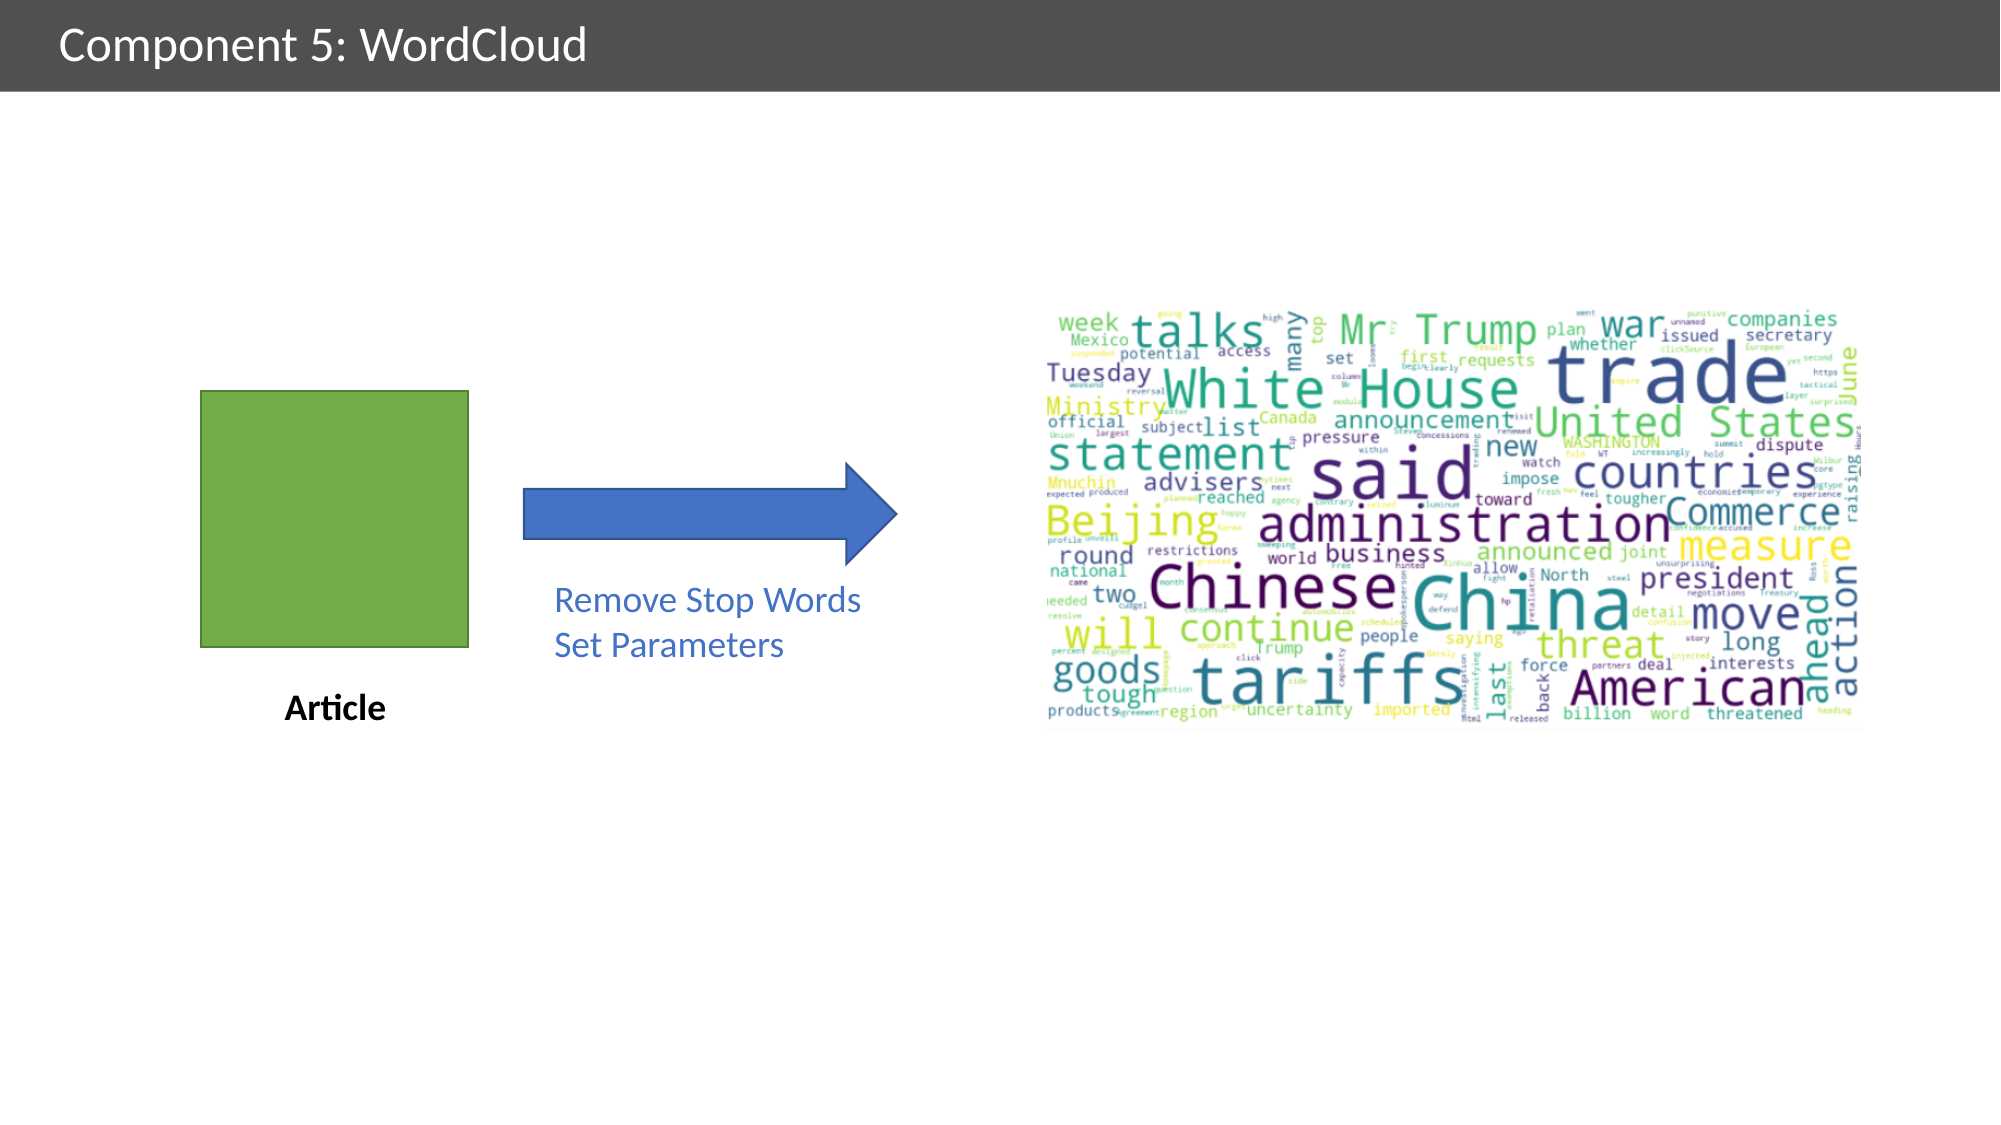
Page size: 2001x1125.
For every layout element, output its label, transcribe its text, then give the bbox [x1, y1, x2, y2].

title Component 5: WordCloud [43, 10, 1956, 82]
text_box [522, 461, 898, 567]
text_box Remove Stop Words Set Parameters [539, 567, 878, 673]
text_box Article [269, 675, 402, 736]
picture [1047, 307, 1861, 731]
text_box [200, 390, 469, 648]
